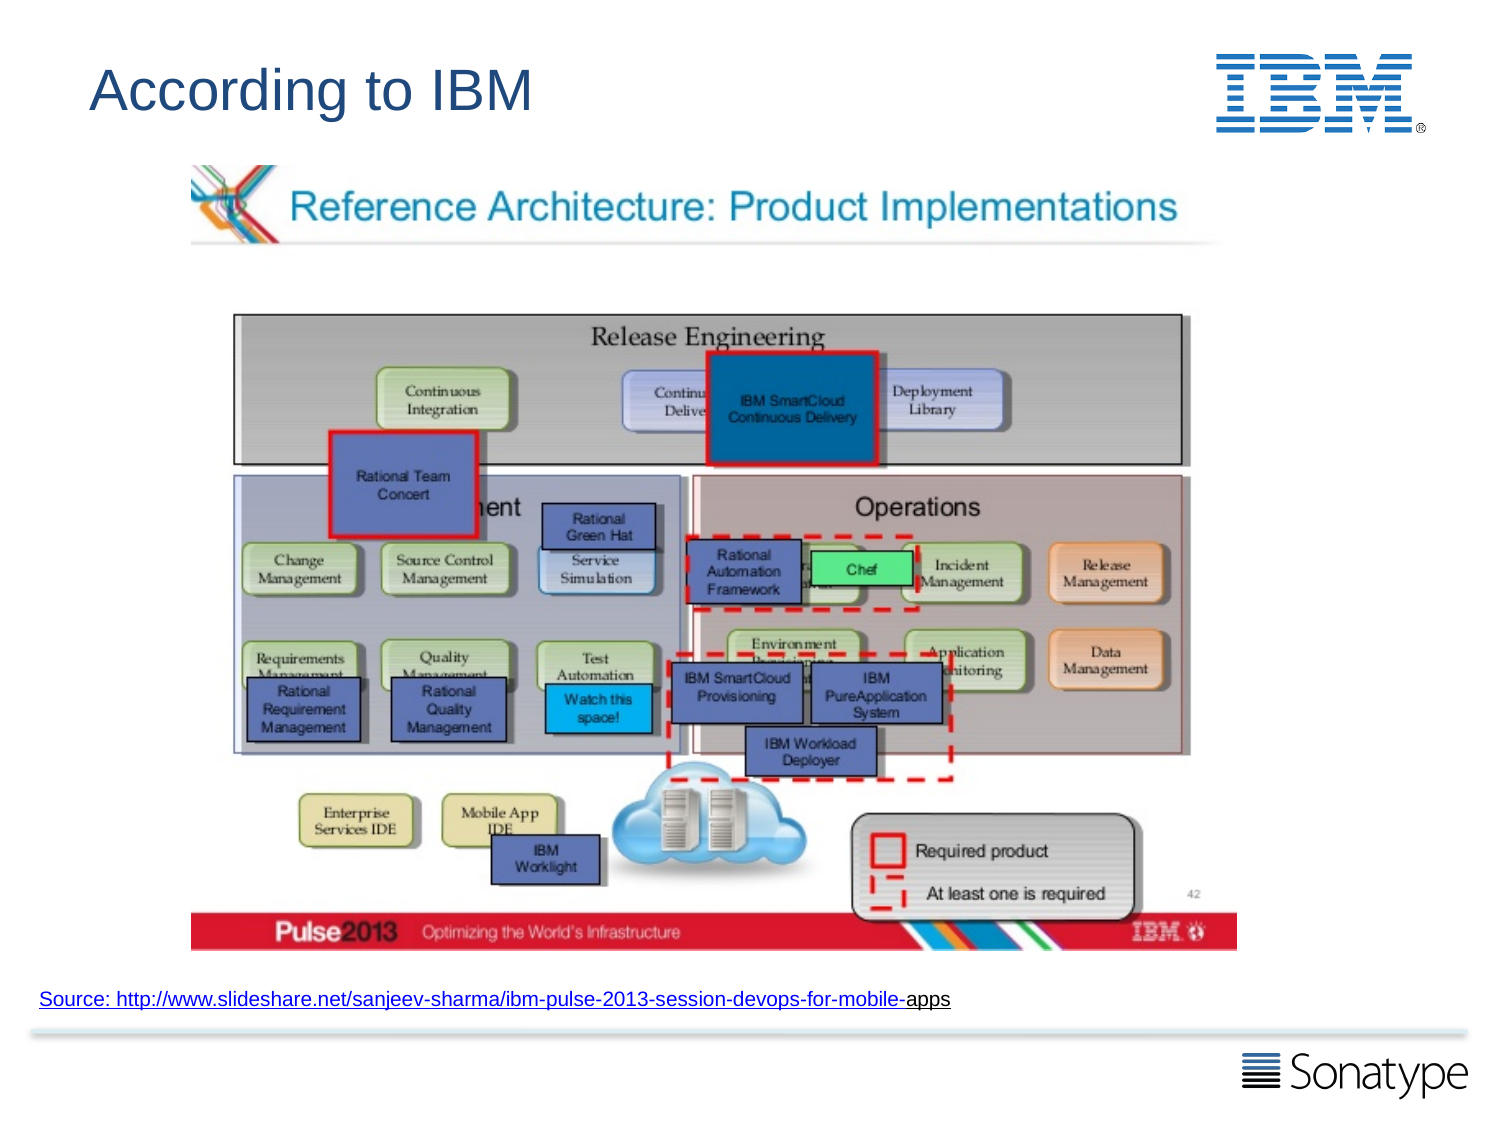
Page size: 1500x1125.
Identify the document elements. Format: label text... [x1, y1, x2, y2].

text_box According to IBM [74, 45, 1425, 233]
picture [1242, 1053, 1468, 1100]
picture [191, 165, 1237, 951]
text_box Source: http://www.slideshare.net/sanjeev-sharma/ibm-pulse-2013-session-devops-for-mobile-apps [24, 977, 972, 1018]
picture [1205, 42, 1434, 152]
